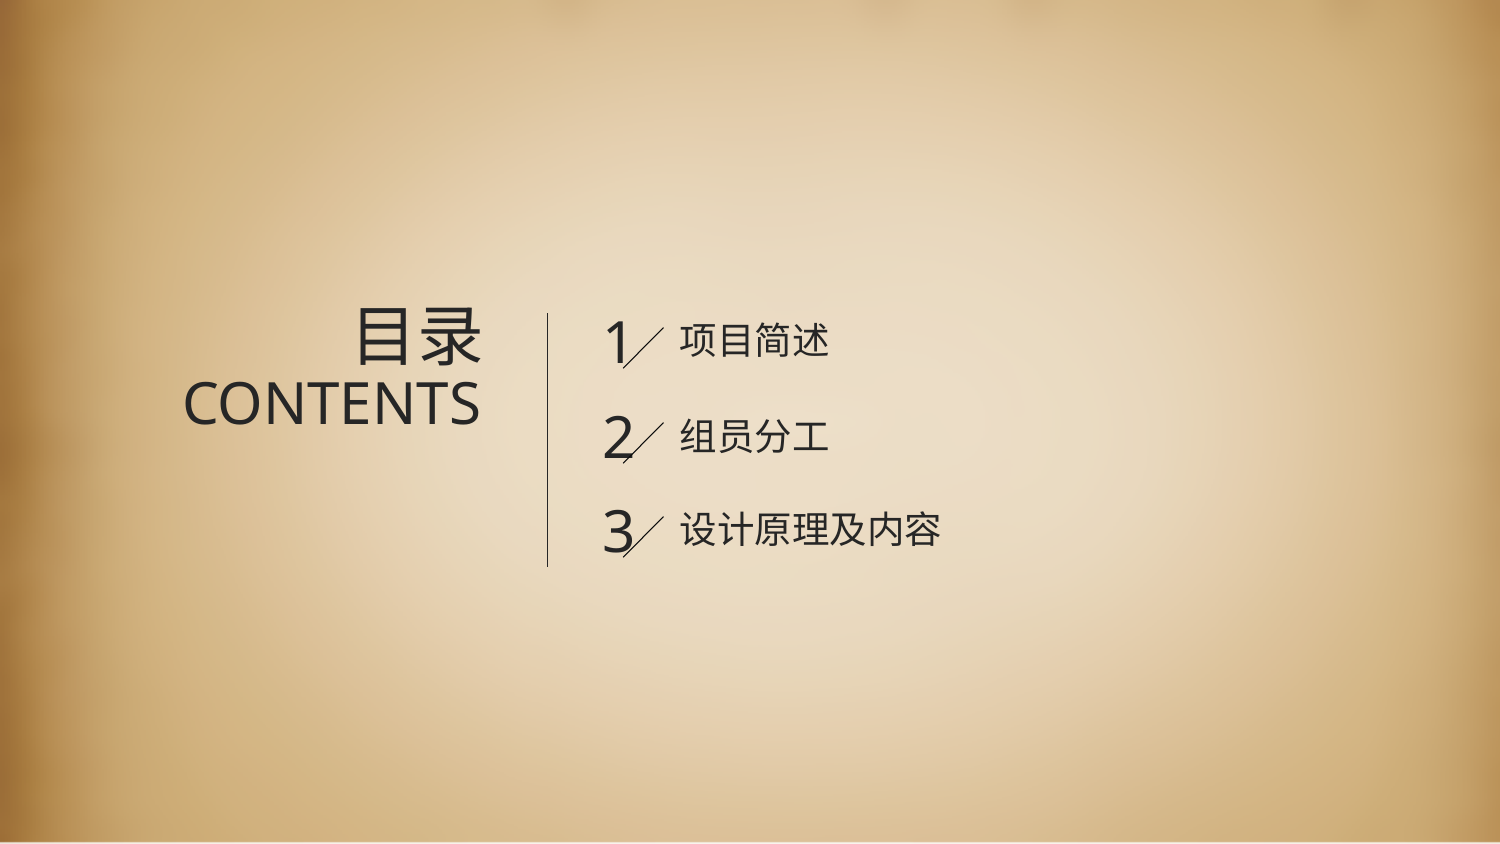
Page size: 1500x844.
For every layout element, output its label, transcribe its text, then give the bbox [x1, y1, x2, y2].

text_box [46, 286, 500, 445]
text_box 设计原理及内容 [664, 499, 958, 559]
text_box 组员分工 [664, 405, 845, 465]
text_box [586, 298, 664, 385]
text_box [586, 487, 664, 574]
text_box 项目简述 [664, 310, 845, 370]
picture [0, 0, 1500, 844]
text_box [586, 393, 664, 480]
